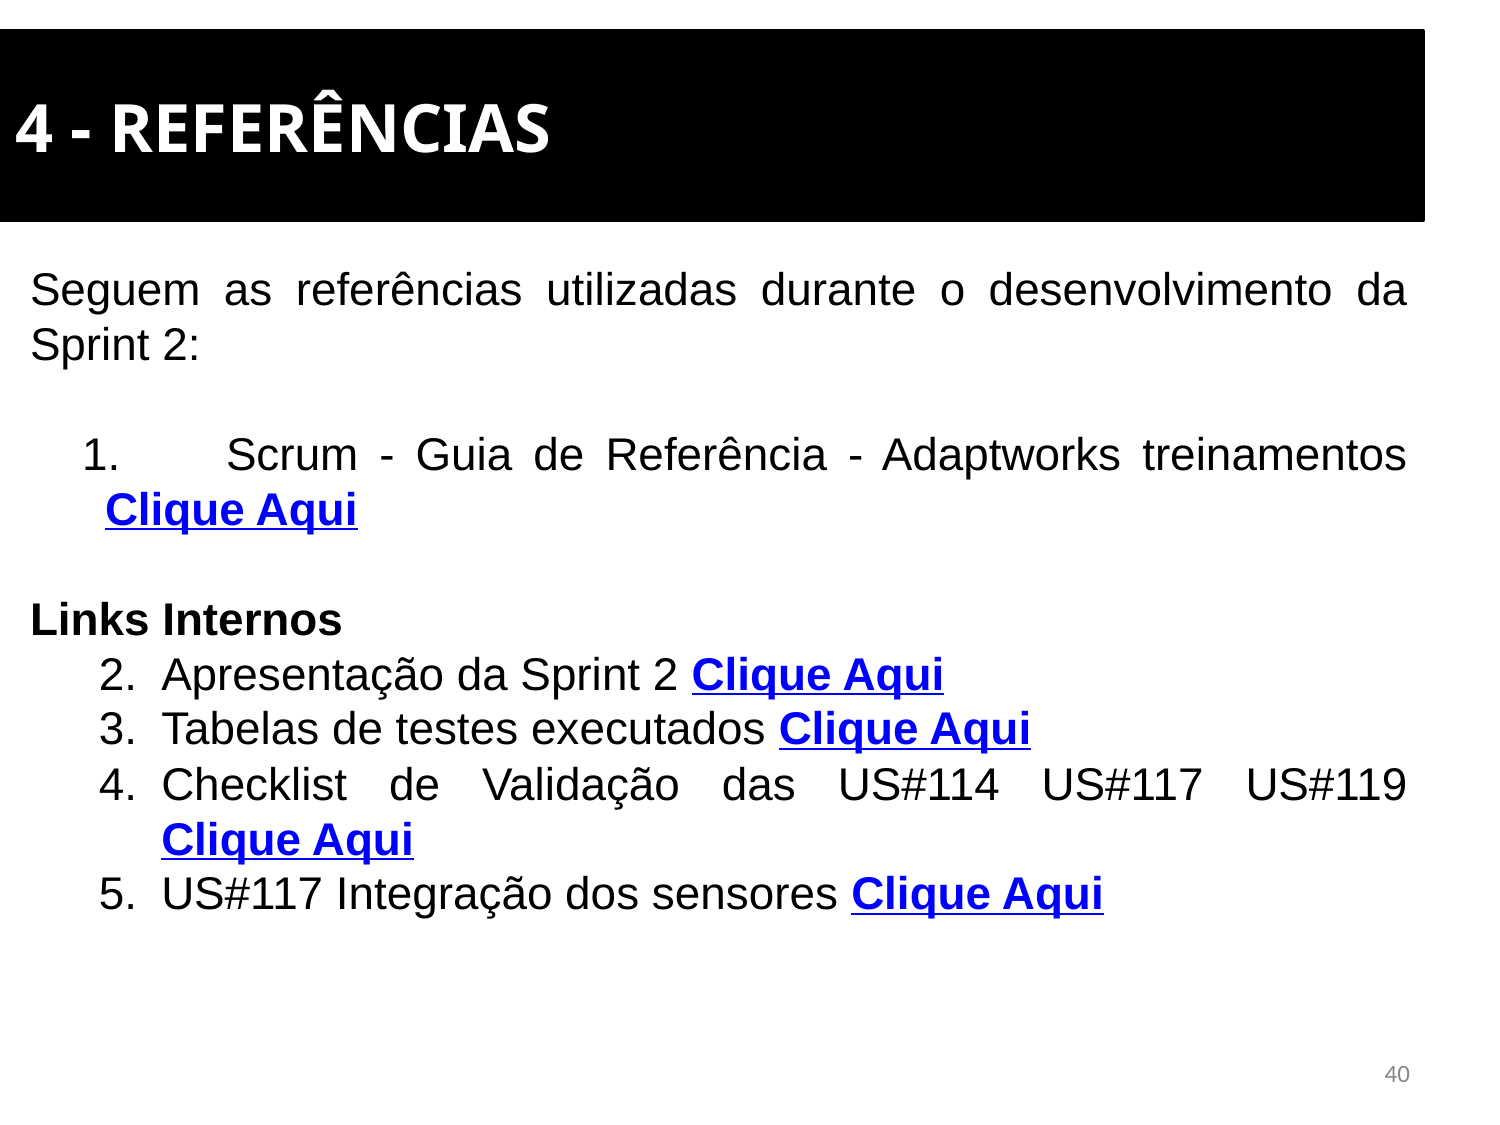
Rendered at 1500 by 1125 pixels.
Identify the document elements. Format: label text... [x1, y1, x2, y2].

text_box 4 - REFERÊNCIAS [0, 30, 1424, 220]
slide_number ‹#› [1074, 1042, 1425, 1103]
text_box Seguem as referências utilizadas durante o desenvolvimento da Sprint 2: Scrum - Guia de Referência - Adaptworks treinamentos Clique Aqui Links Internos Apresentação da Sprint 2 Clique Aqui Tabelas de testes executados Clique Aqui Checklist de Validação das US#114 US#117 US#119 Clique Aqui US#117 Integração dos sensores Clique Aqui [15, 251, 1424, 631]
